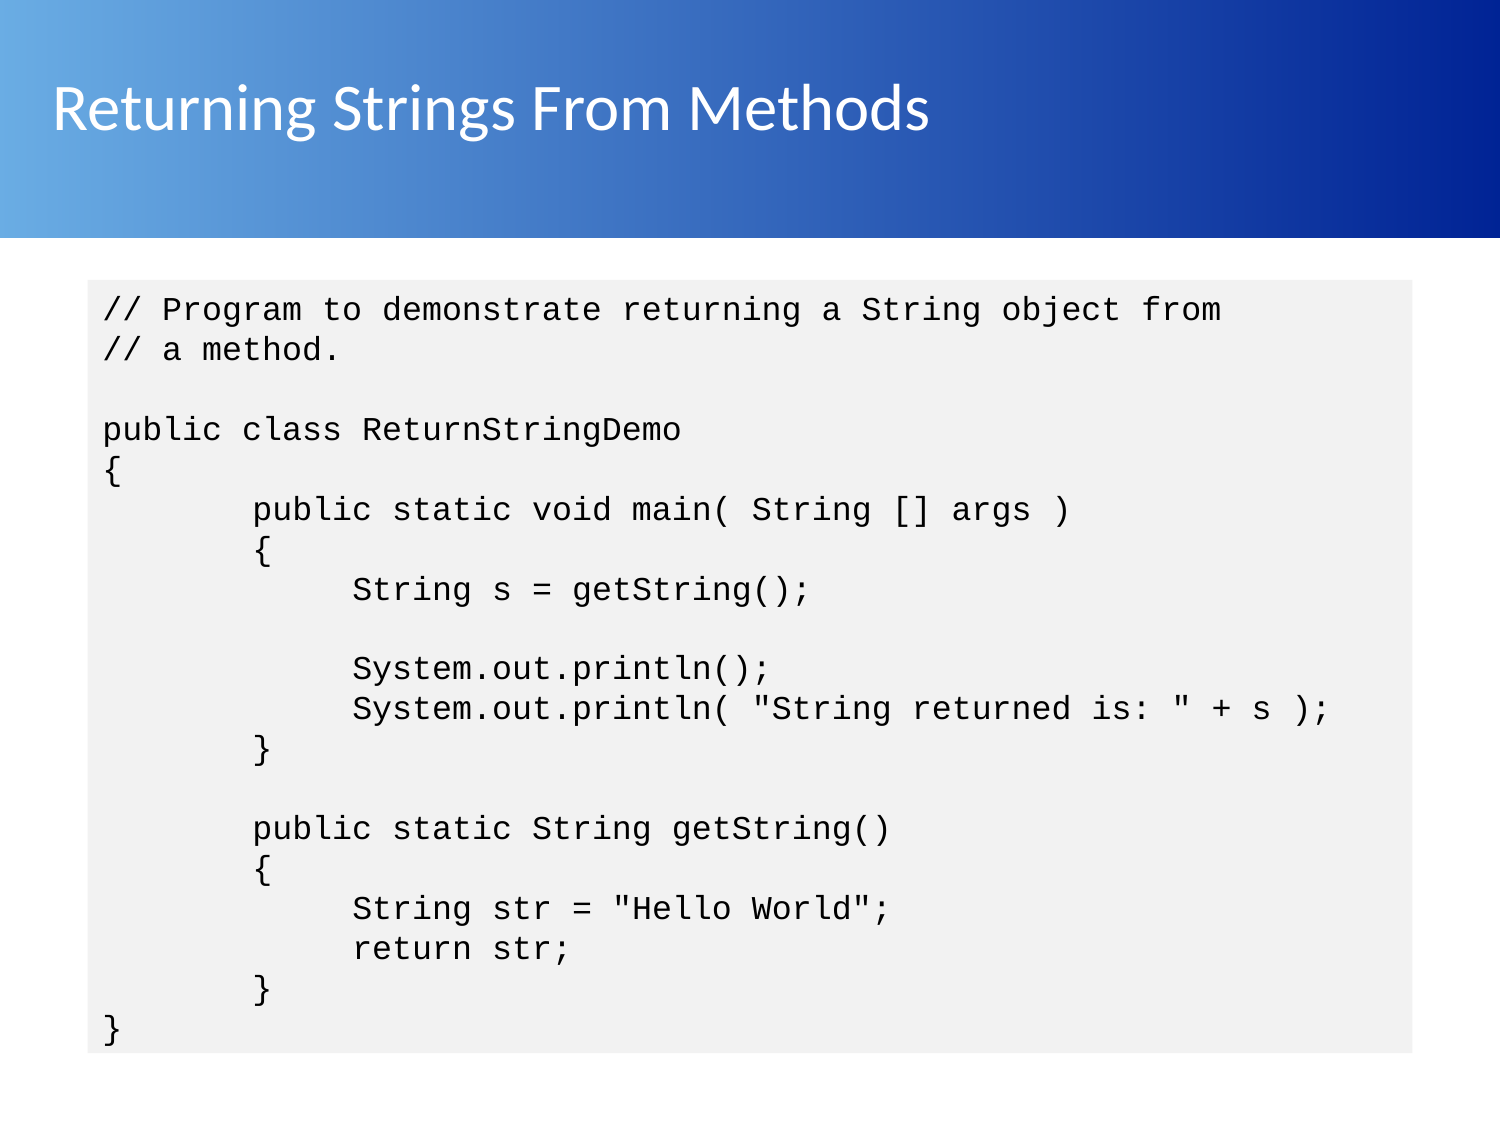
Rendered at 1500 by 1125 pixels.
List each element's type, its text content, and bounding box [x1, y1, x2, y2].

title Returning Strings From Methods [37, 57, 1488, 150]
text_box // Program to demonstrate returning a String object from // a method. public class ReturnStringDemo { public static void main( String [] args ) { String s = getString(); System.out.println(); System.out.println( "String returned is: " + s ); } public static String getString() { String str = "Hello World"; return str; } } [87, 279, 1413, 1054]
